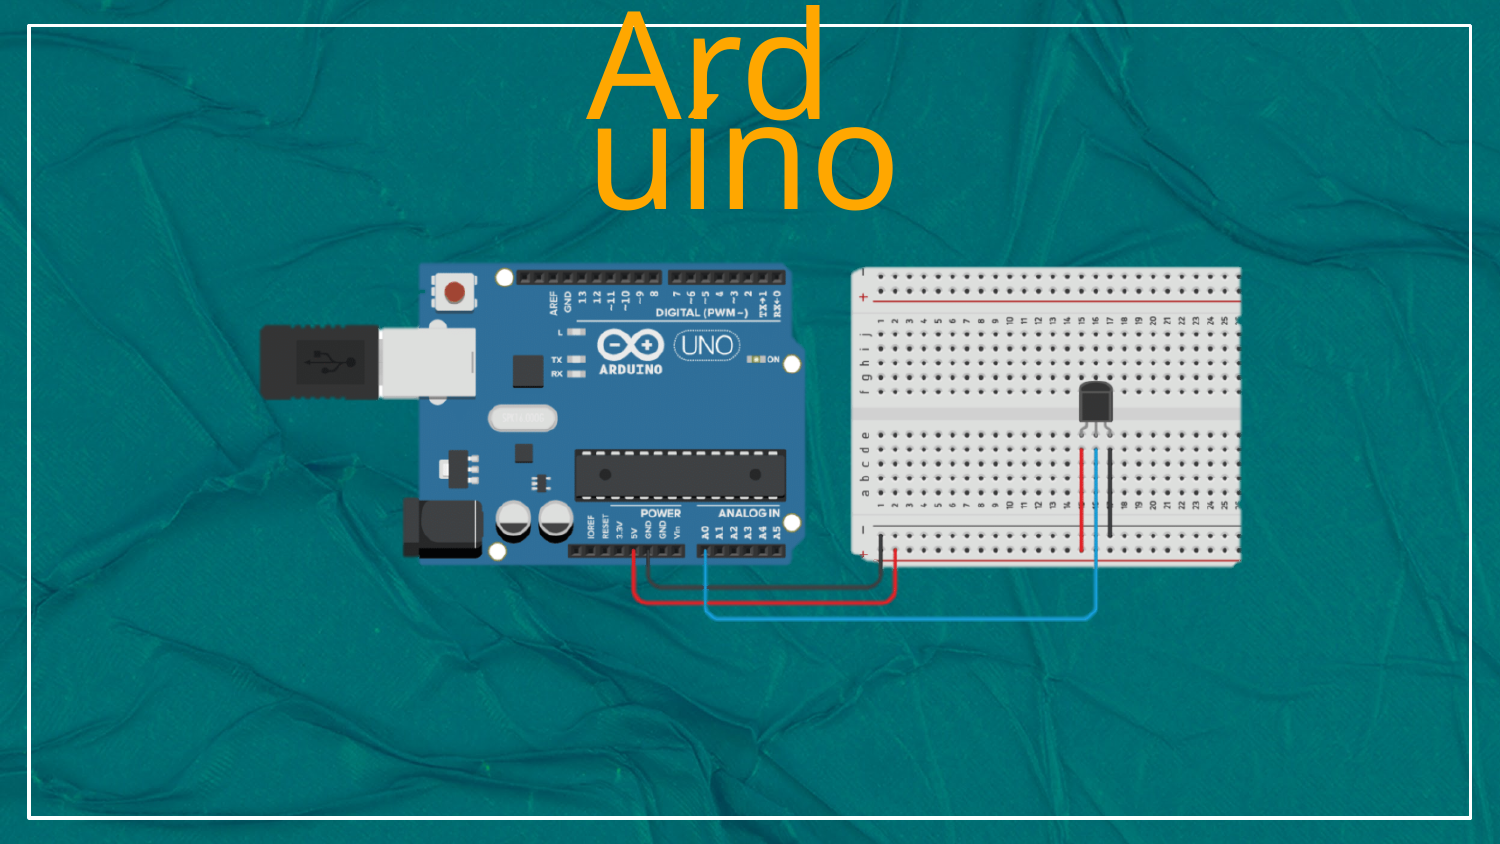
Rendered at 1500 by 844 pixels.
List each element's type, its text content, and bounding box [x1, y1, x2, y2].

title Arduíno [571, 57, 929, 91]
picture [0, 0, 1500, 844]
